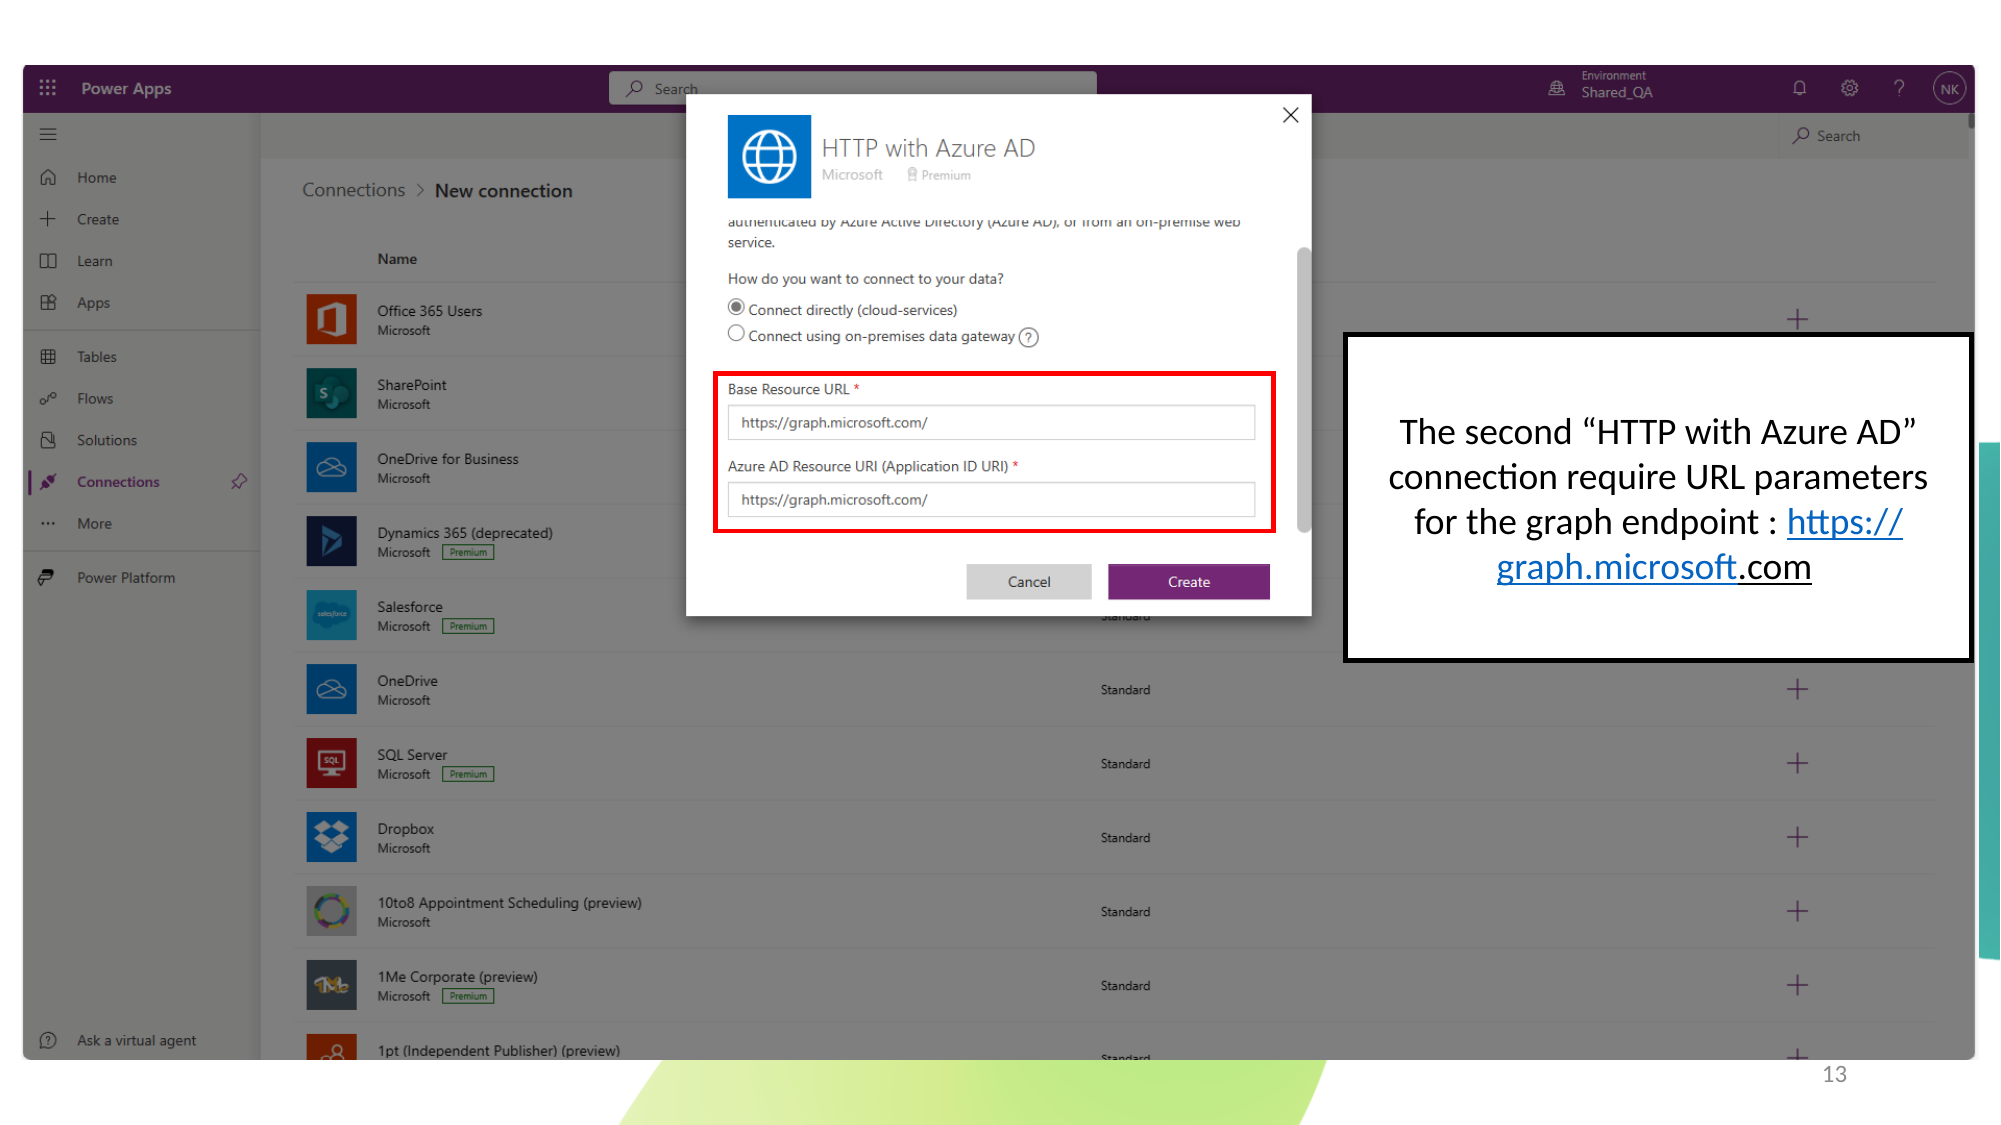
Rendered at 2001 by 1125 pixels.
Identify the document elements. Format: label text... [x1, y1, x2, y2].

text_box Create connections [44, 58, 602, 64]
picture [21, 0, 2000, 1125]
